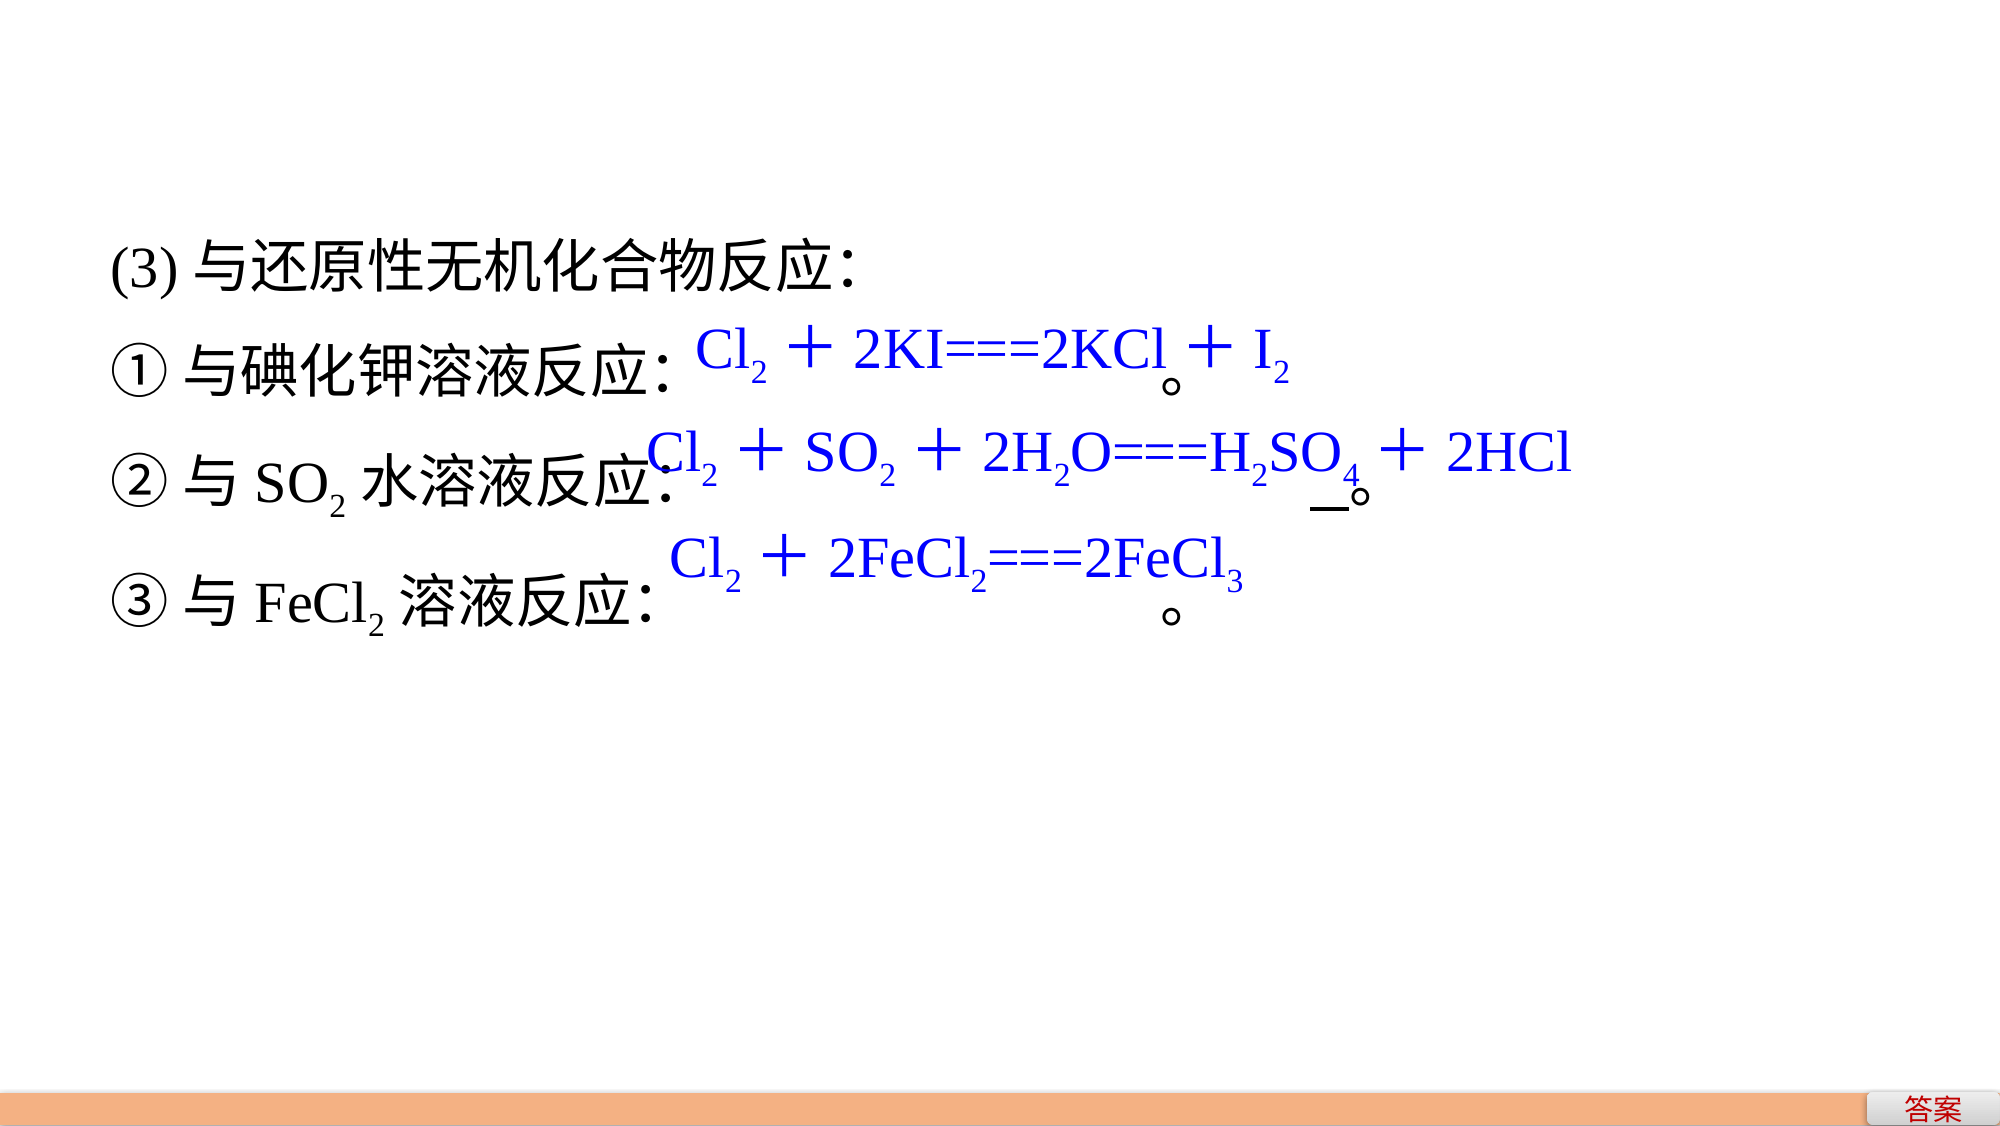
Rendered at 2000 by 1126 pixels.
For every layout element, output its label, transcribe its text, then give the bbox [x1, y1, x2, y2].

text_box (3)与还原性无机化合物反应： ①与碘化钾溶液反应： 。 ②与SO2水溶液反应： 。 ③与FeCl2溶液反应： 。 [90, 184, 1940, 654]
text_box 答案 [1866, 1091, 2000, 1126]
text_box Cl2＋2KI===2KCl＋I2 [681, 303, 1306, 398]
text_box [0, 1092, 1866, 1126]
text_box Cl2＋SO2＋2H2O===H2SO4＋2HCl [631, 405, 1588, 501]
text_box Cl2＋2FeCl2===2FeCl3 [655, 511, 1259, 607]
